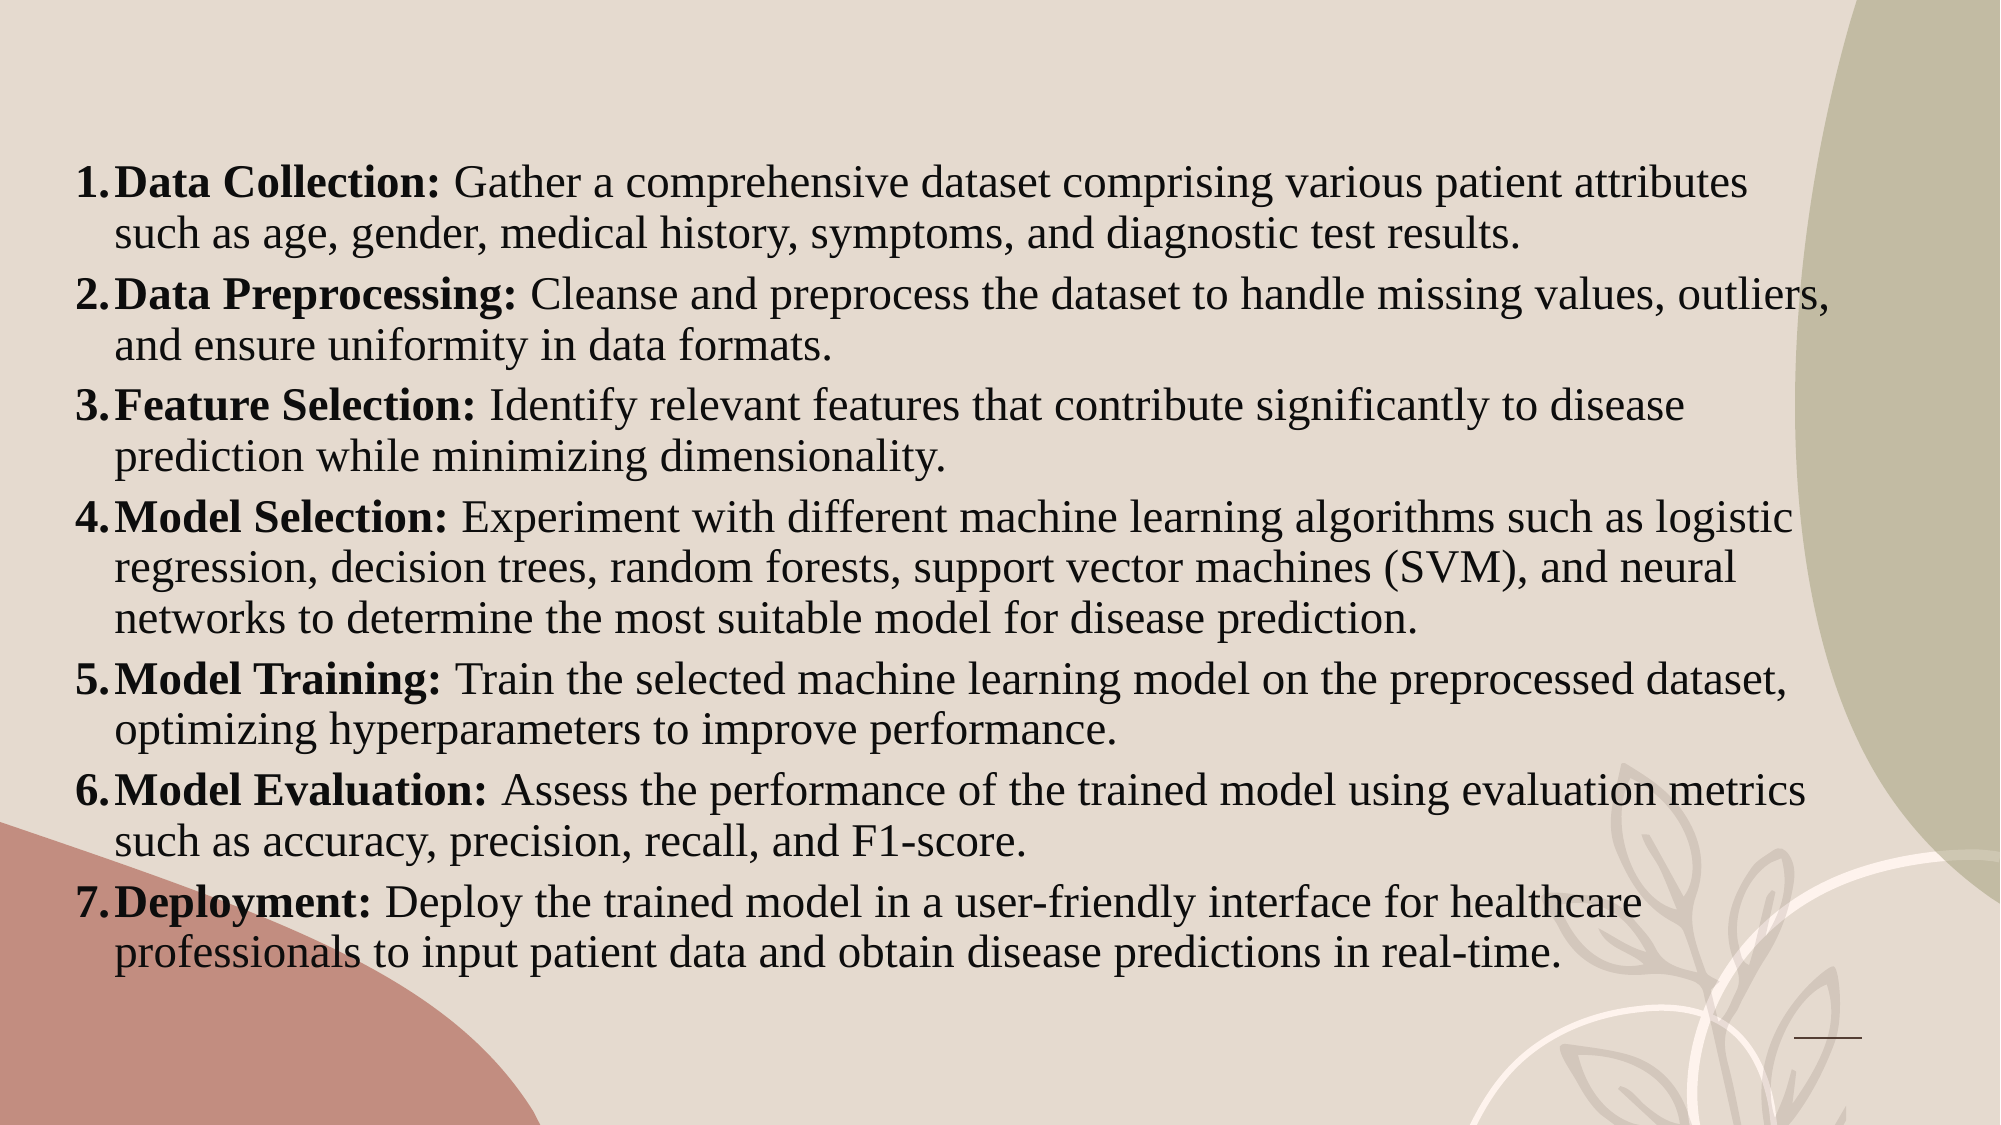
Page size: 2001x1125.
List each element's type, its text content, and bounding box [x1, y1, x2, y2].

list Data Collection: Gather a comprehensive dataset comprising various patient attributes such as age, gender, medical history, symptoms, and diagnostic test results. Data Preprocessing: Cleanse and preprocess the dataset to handle missing values, outliers, and ensure uniformity in data formats. Feature Selection: Identify relevant features that contribute significantly to disease prediction while minimizing dimensionality. Model Selection: Experiment with different machine learning algorithms such as logistic regression, decision trees, random forests, support vector machines (SVM), and neural networks to determine the most suitable model for disease prediction. Model Training: Train the selected machine learning model on the preprocessed dataset, optimizing hyperparameters to improve performance. Model Evaluation: Assess the performance of the trained model using evaluation metrics such as accuracy, precision, recall, and F1-score. Deployment: Deploy the trained model in a user-friendly interface for healthcare professionals to input patient data and obtain disease predictions in real-time. [60, 149, 1850, 996]
